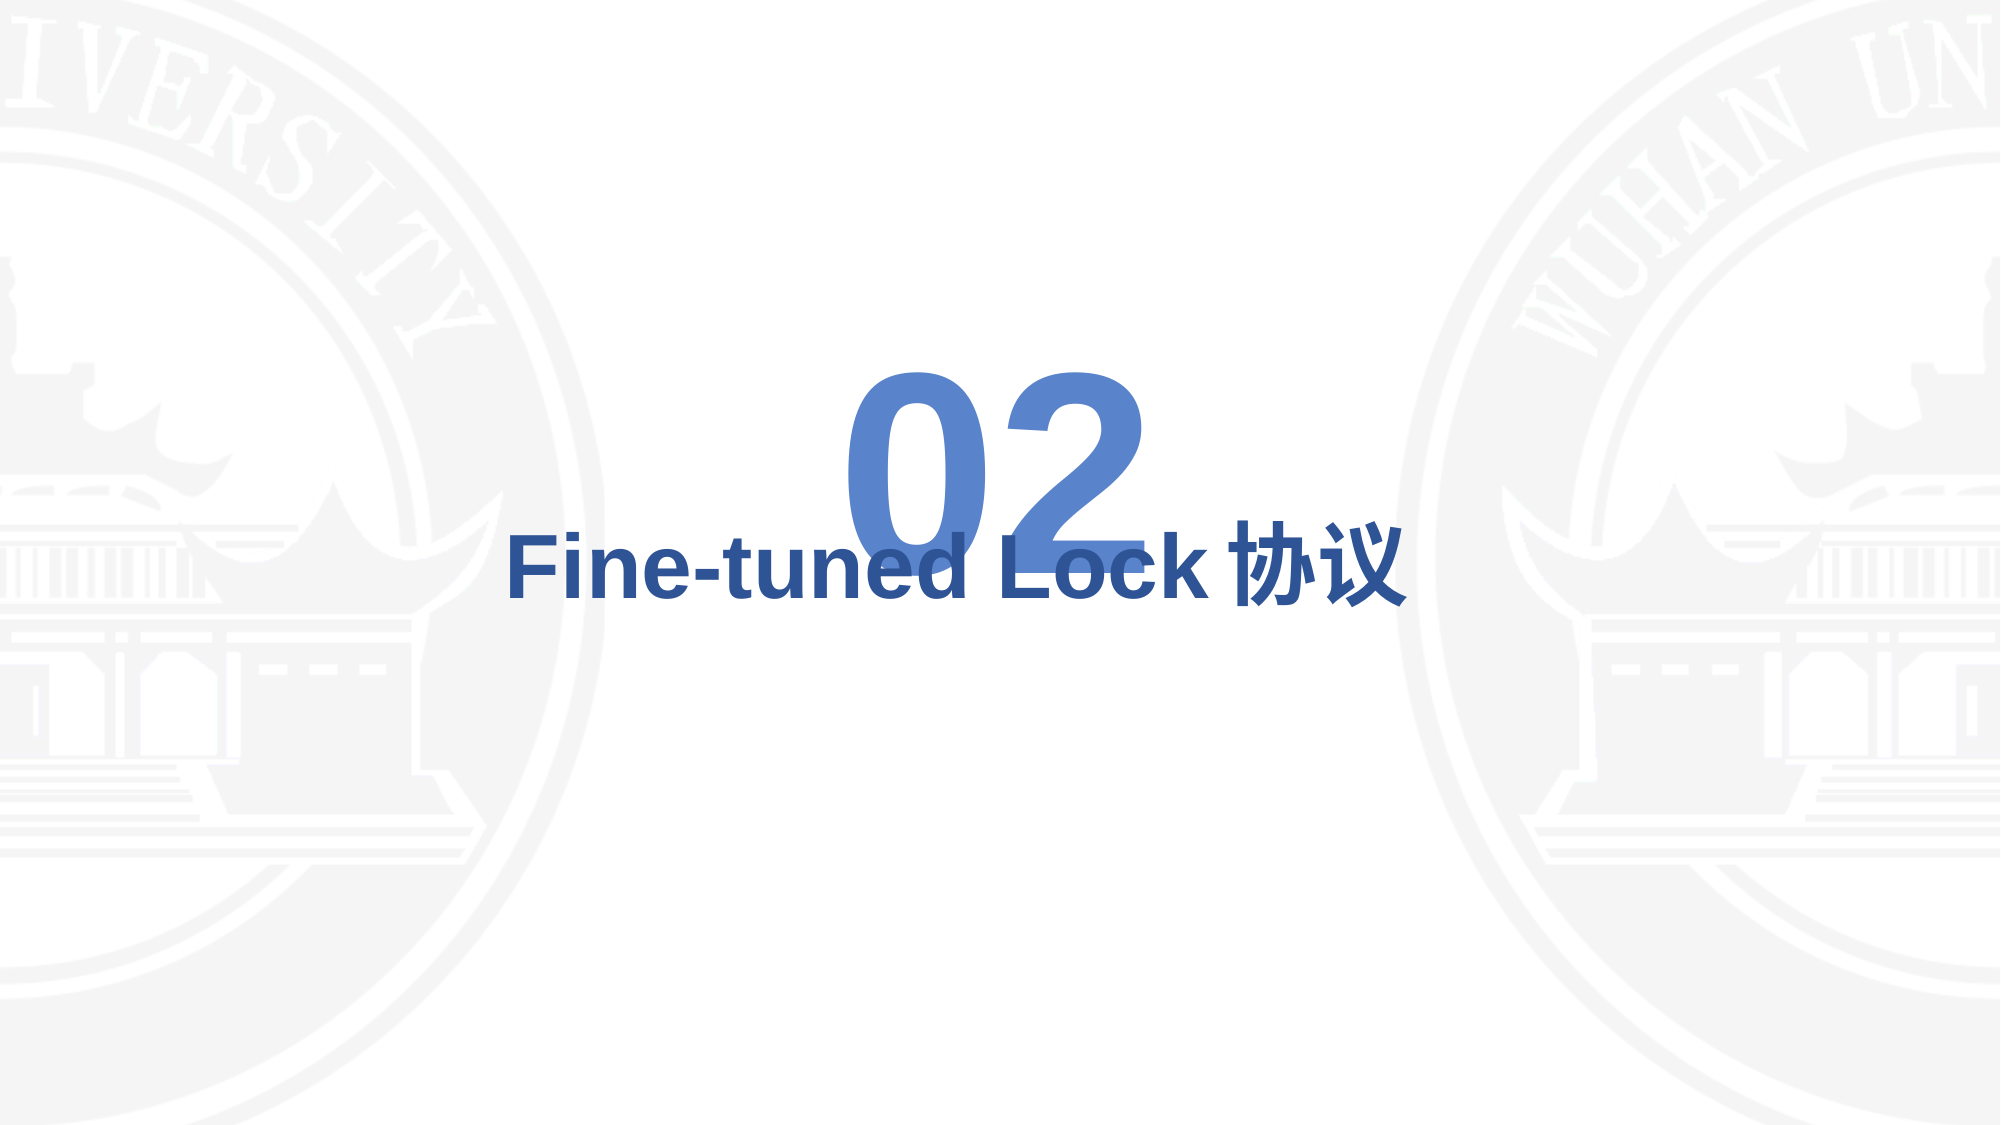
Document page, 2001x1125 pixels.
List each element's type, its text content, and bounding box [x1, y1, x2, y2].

text_box 02 [836, 278, 1172, 496]
text_box Fine-tuned Lock协议 [505, 496, 1495, 642]
